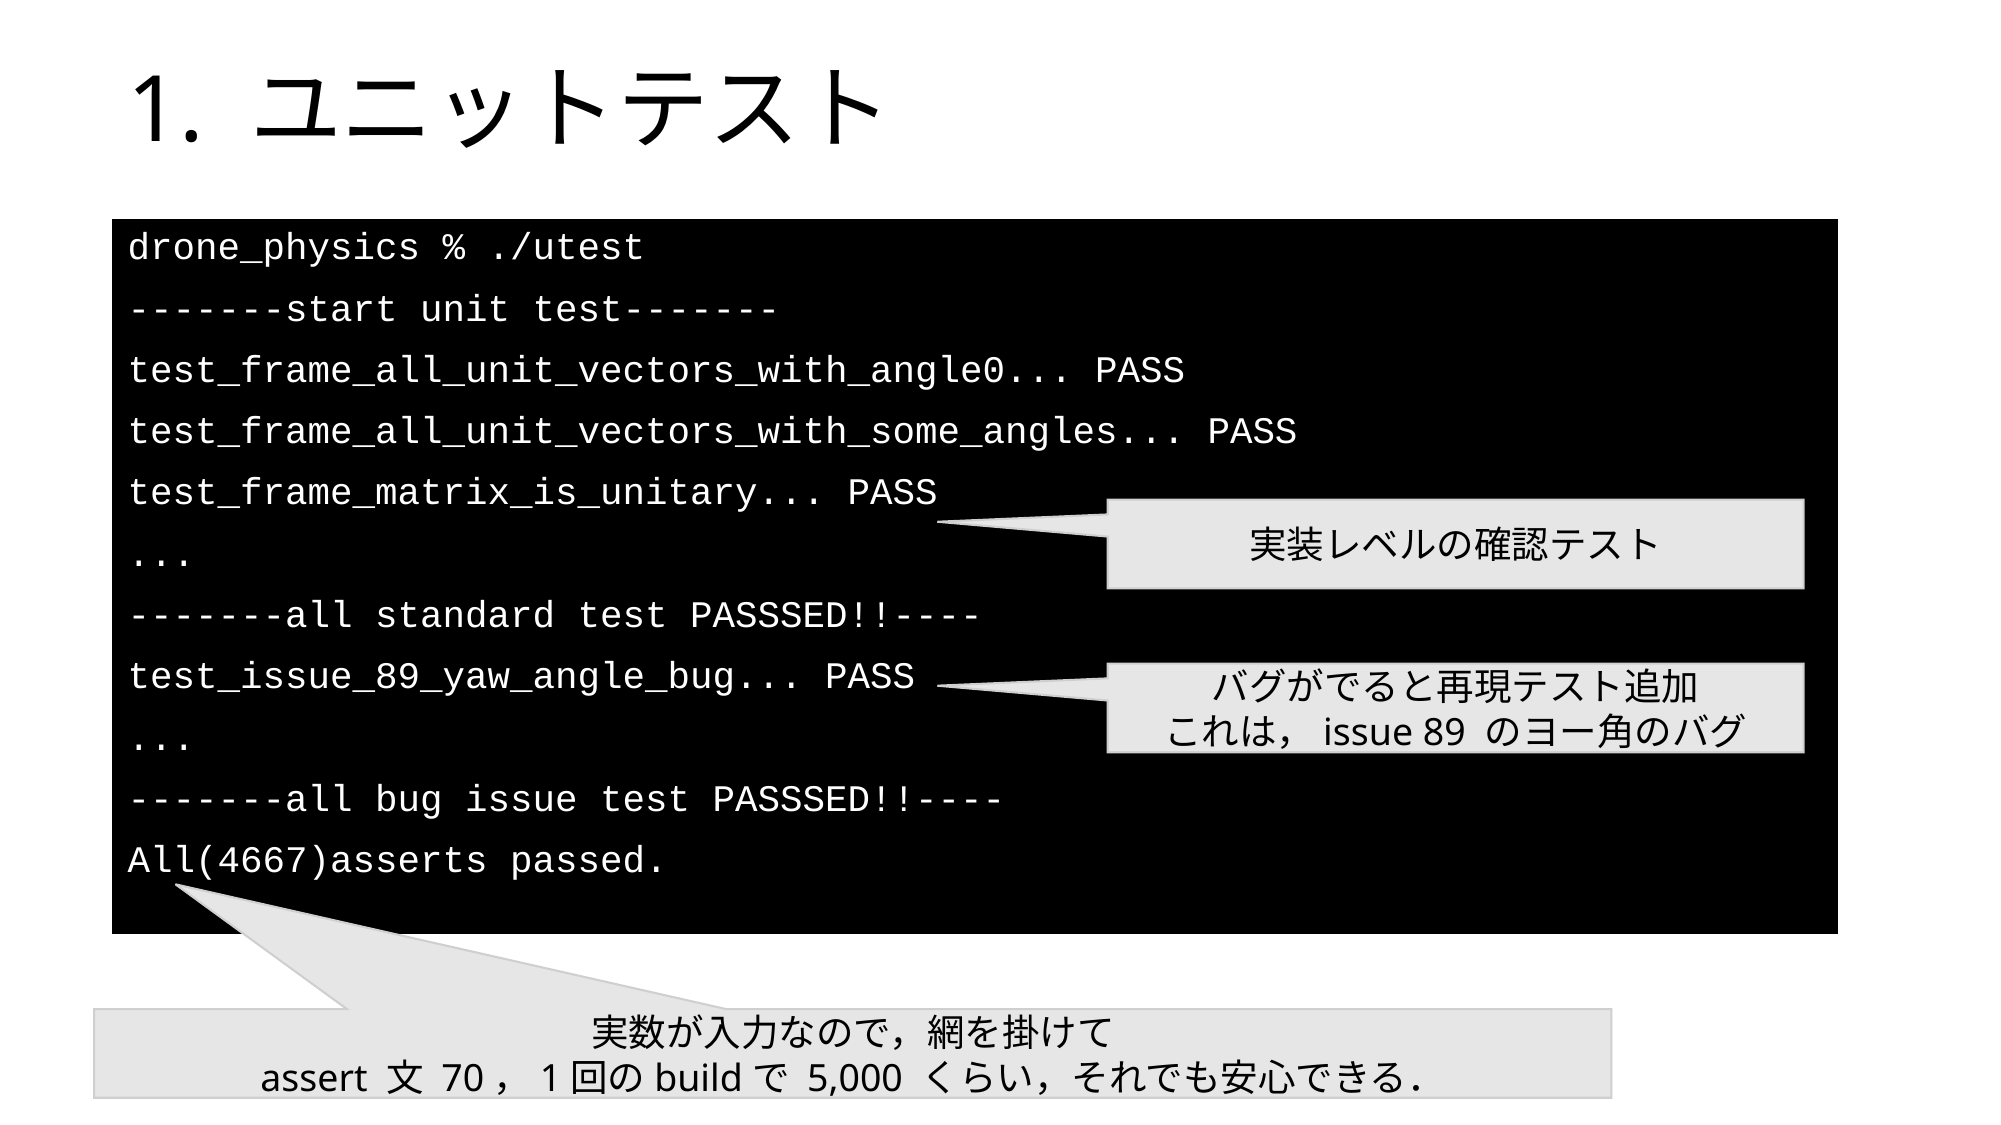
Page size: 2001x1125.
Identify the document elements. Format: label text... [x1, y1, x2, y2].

list drone_physics % ./utest -------start unit test------- test_frame_all_unit_vectors_with_angle0... PASS test_frame_all_unit_vectors_with_some_angles... PASS test_frame_matrix_is_unitary... PASS ... -------all standard test PASSSED!!---- test_issue_89_yaw_angle_bug... PASS ... -------all bug issue test PASSSED!!---- All(4667)asserts passed. [112, 219, 1838, 934]
text_box 実数が入力なので，網を掛けて assert 文 70，1回のbuildで 5,000 くらい，それでも安心できる． [93, 883, 1613, 1099]
title 1. ユニットテスト [112, 3, 1838, 219]
text_box バグがでると再現テスト追加 これは，issue 89 のヨー角のバグ [937, 662, 1805, 754]
text_box 実装レベルの確認テスト [937, 498, 1805, 590]
